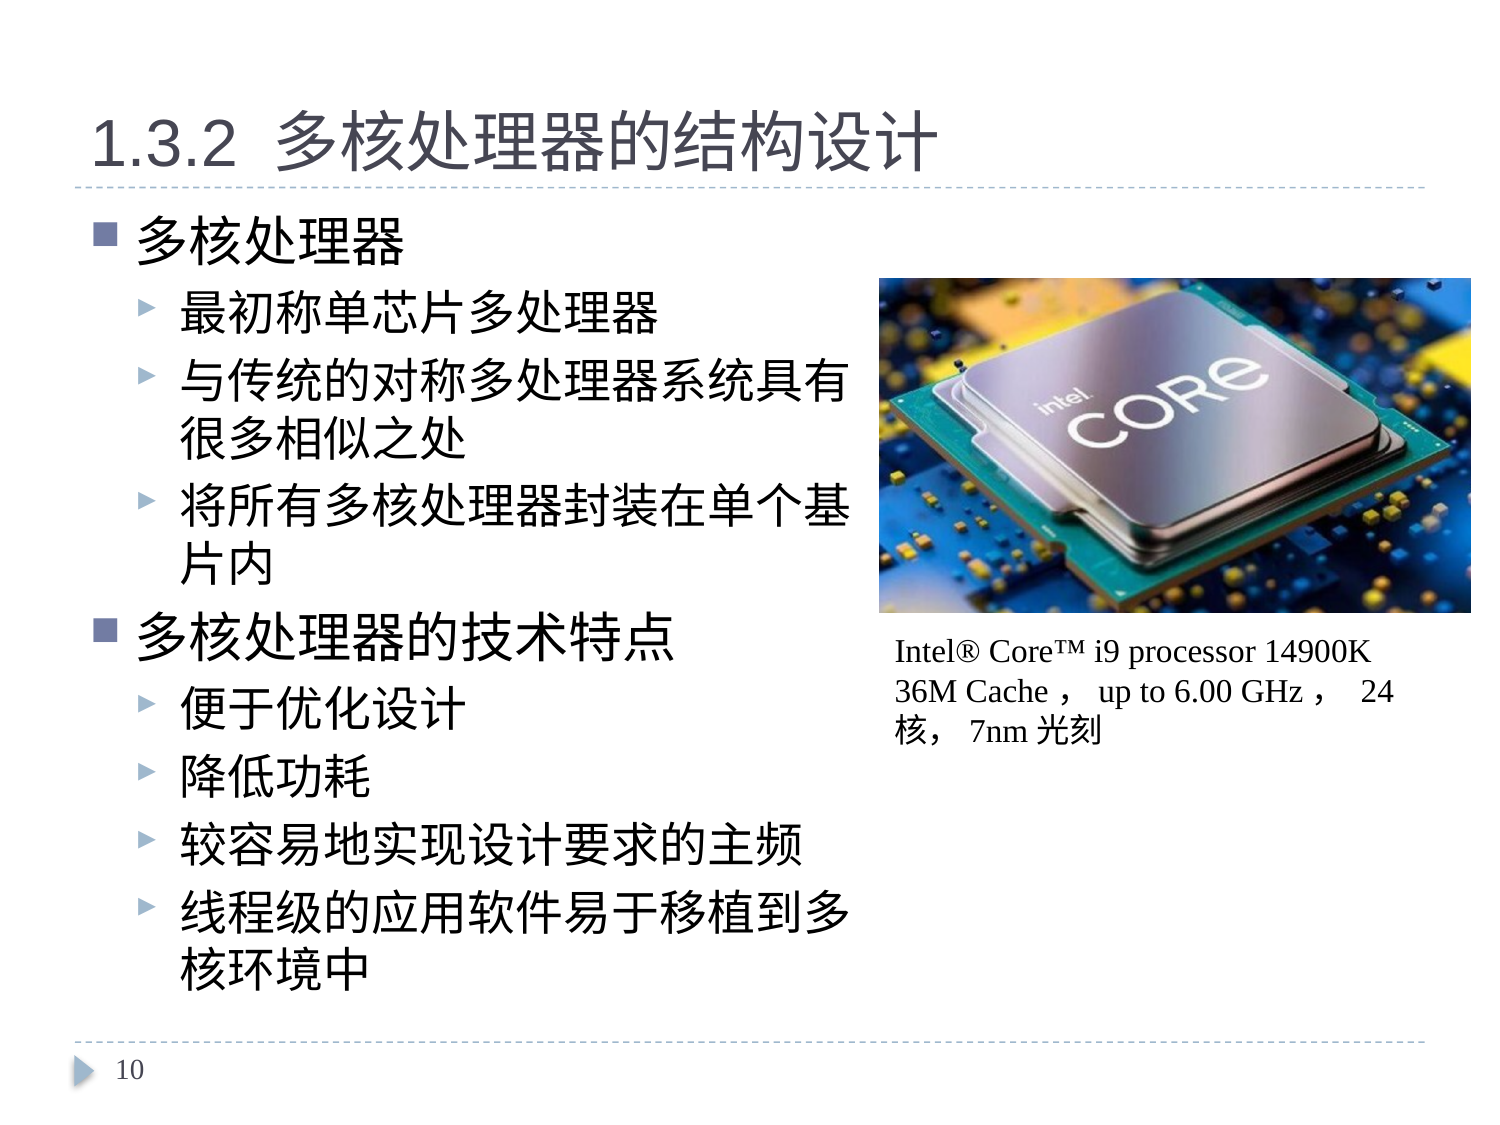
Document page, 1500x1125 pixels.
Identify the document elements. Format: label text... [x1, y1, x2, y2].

picture [879, 278, 1471, 613]
title 1.3.2 多核处理器的结构设计 [74, 24, 1426, 188]
slide_number 10 [100, 1042, 426, 1103]
text_box Intel® Core™ i9 processor 14900K 36M Cache，up to 6.00 GHz， 24核，7nm光刻 [879, 624, 1471, 756]
list 多核处理器 最初称单芯片多处理器 与传统的对称多处理器系统具有很多相似之处 将所有多核处理器封装在单个基片内 多核处理器的技术特点 便于优化设计 降低功耗 较容易地实现设计要求的主频 线程级的应用软件易于移植到多核环境中 [74, 199, 869, 1011]
